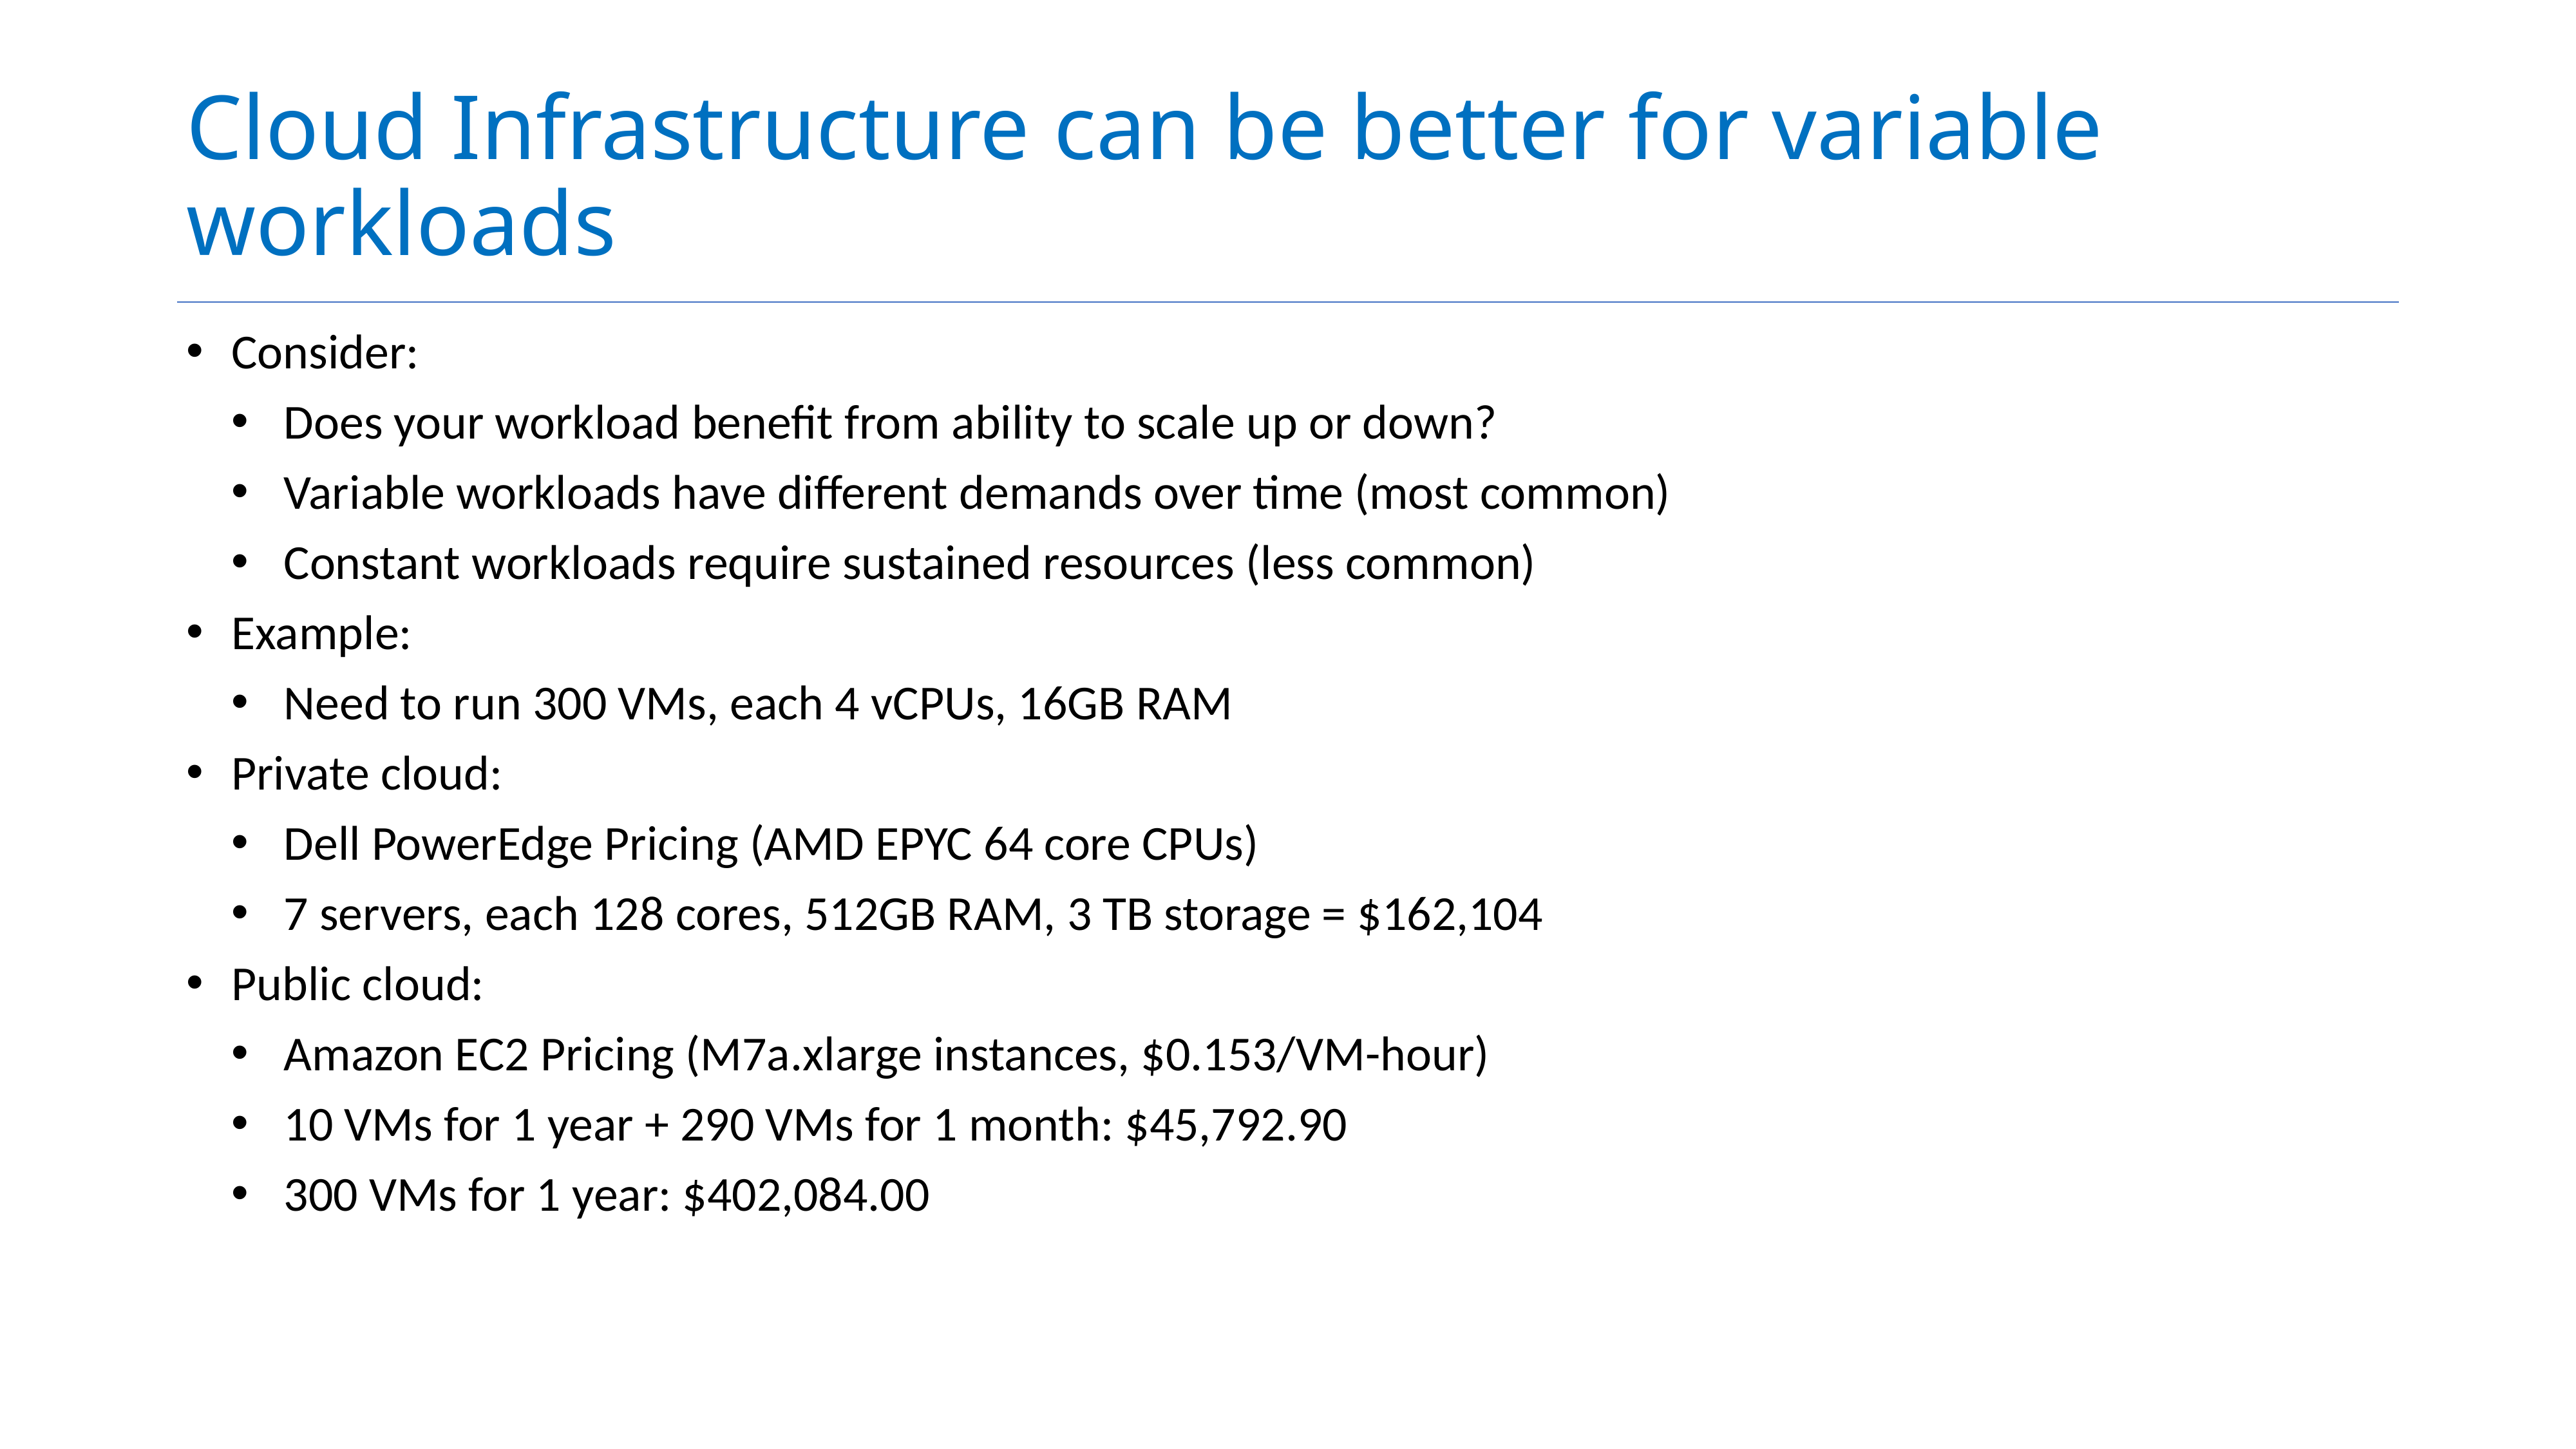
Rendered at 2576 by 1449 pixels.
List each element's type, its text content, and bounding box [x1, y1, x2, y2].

title Cloud Infrastructure can be better for variable workloads [176, 3, 2400, 285]
list Consider: Does your workload benefit from ability to scale up or down? Variable workloads have different demands over time (most common) Constant workloads require sustained resources (less common) Example: Need to run 300 VMs, each 4 vCPUs, 16GB RAM Private cloud: Dell PowerEdge Pricing (AMD EPYC 64 core CPUs) 7 servers, each 128 cores, 512GB RAM, 3 TB storage = $162,104 Public cloud: Amazon EC2 Pricing (M7a.xlarge instances, $0.153/VM-hour) 10 VMs for 1 year + 290 VMs for 1 month: $45,792.90 300 VMs for 1 year: $402,084.00 [176, 316, 1845, 1238]
